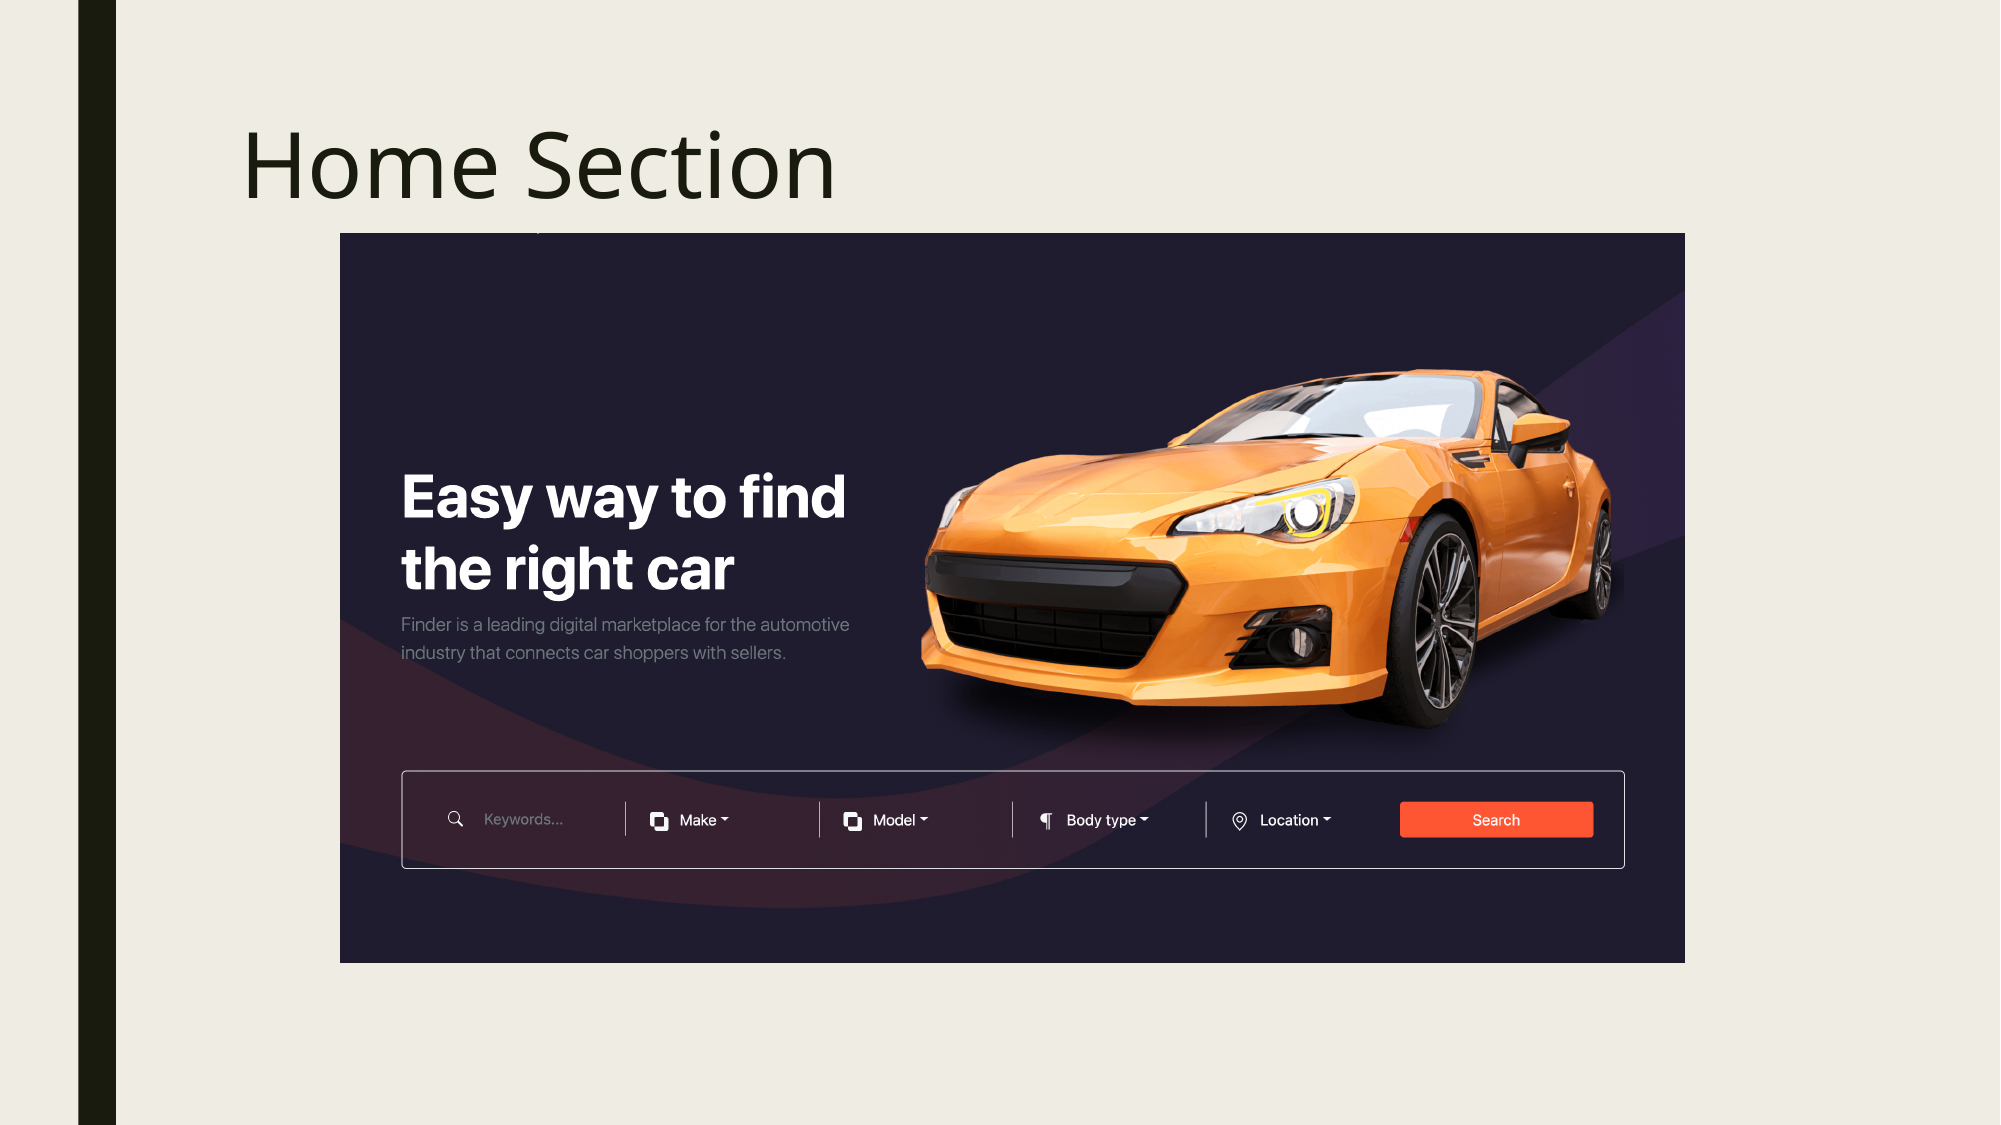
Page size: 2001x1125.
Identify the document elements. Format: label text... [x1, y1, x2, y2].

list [340, 233, 1685, 963]
title Home Section [225, 112, 1800, 286]
